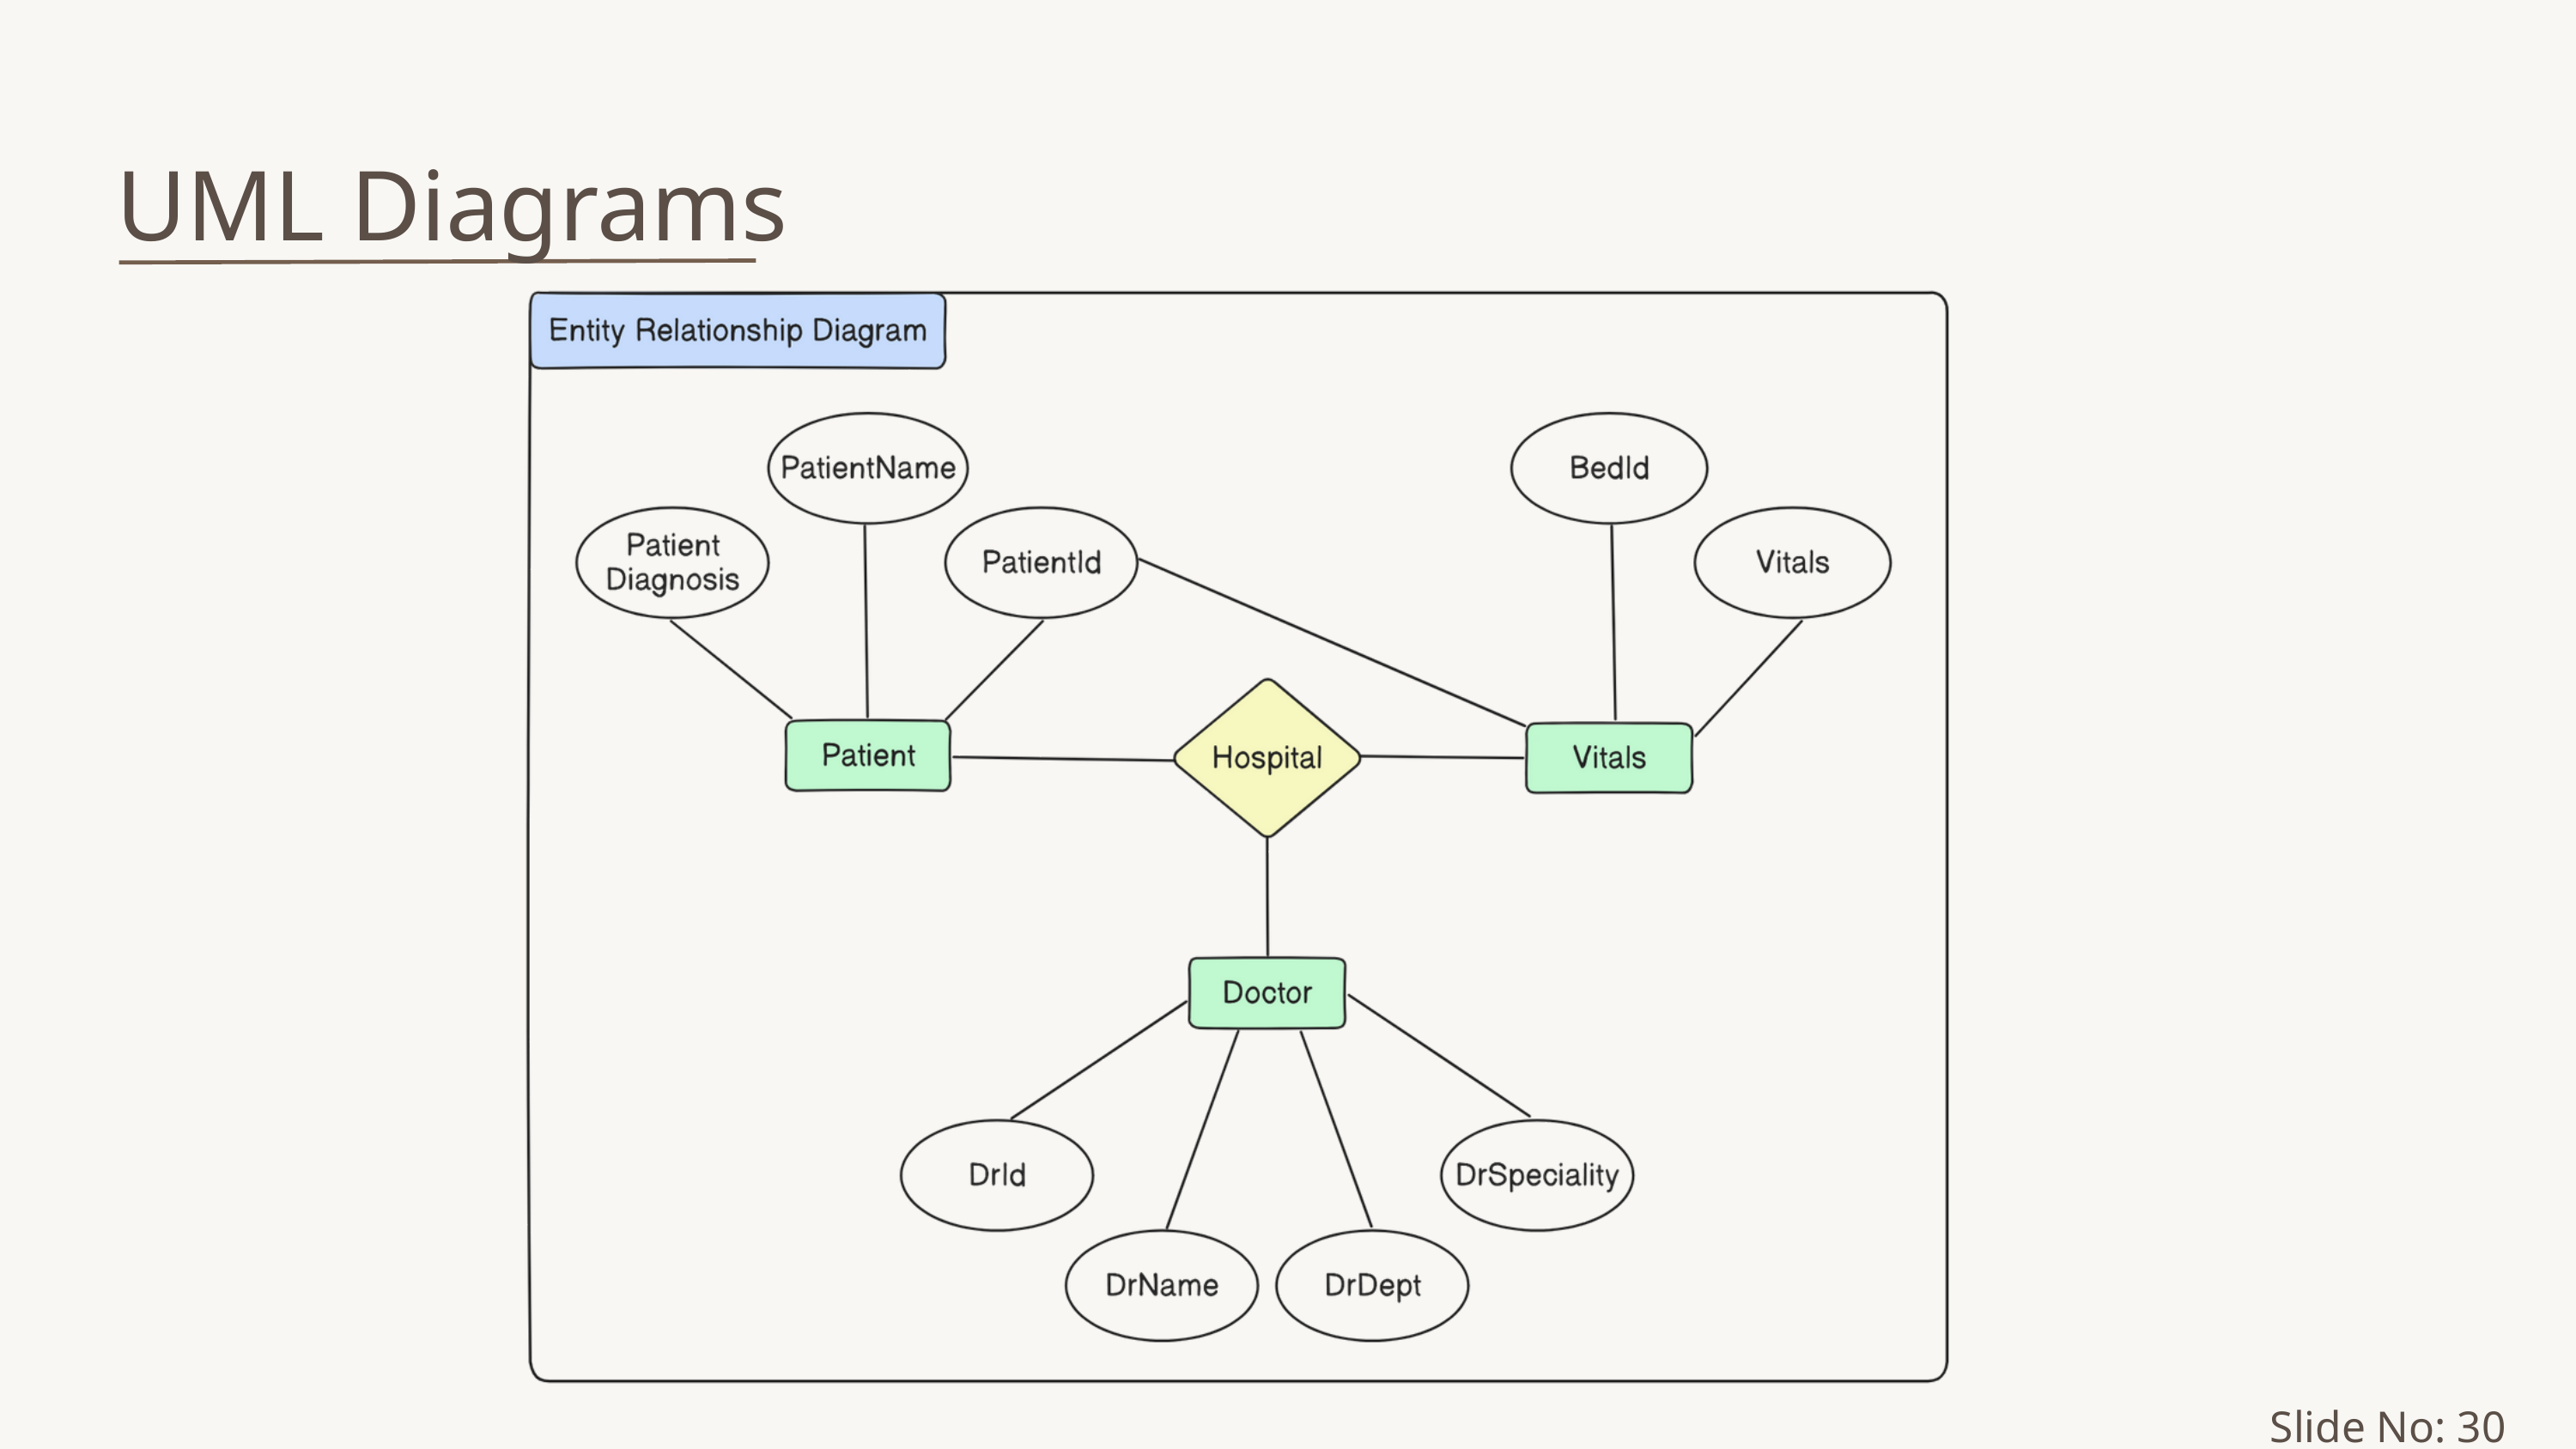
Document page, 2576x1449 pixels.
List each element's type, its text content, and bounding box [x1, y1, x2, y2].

text_box [516, 278, 1965, 1398]
text_box Slide No: 30 [2254, 1391, 2523, 1449]
text_box UML Diagrams [116, 136, 1852, 261]
